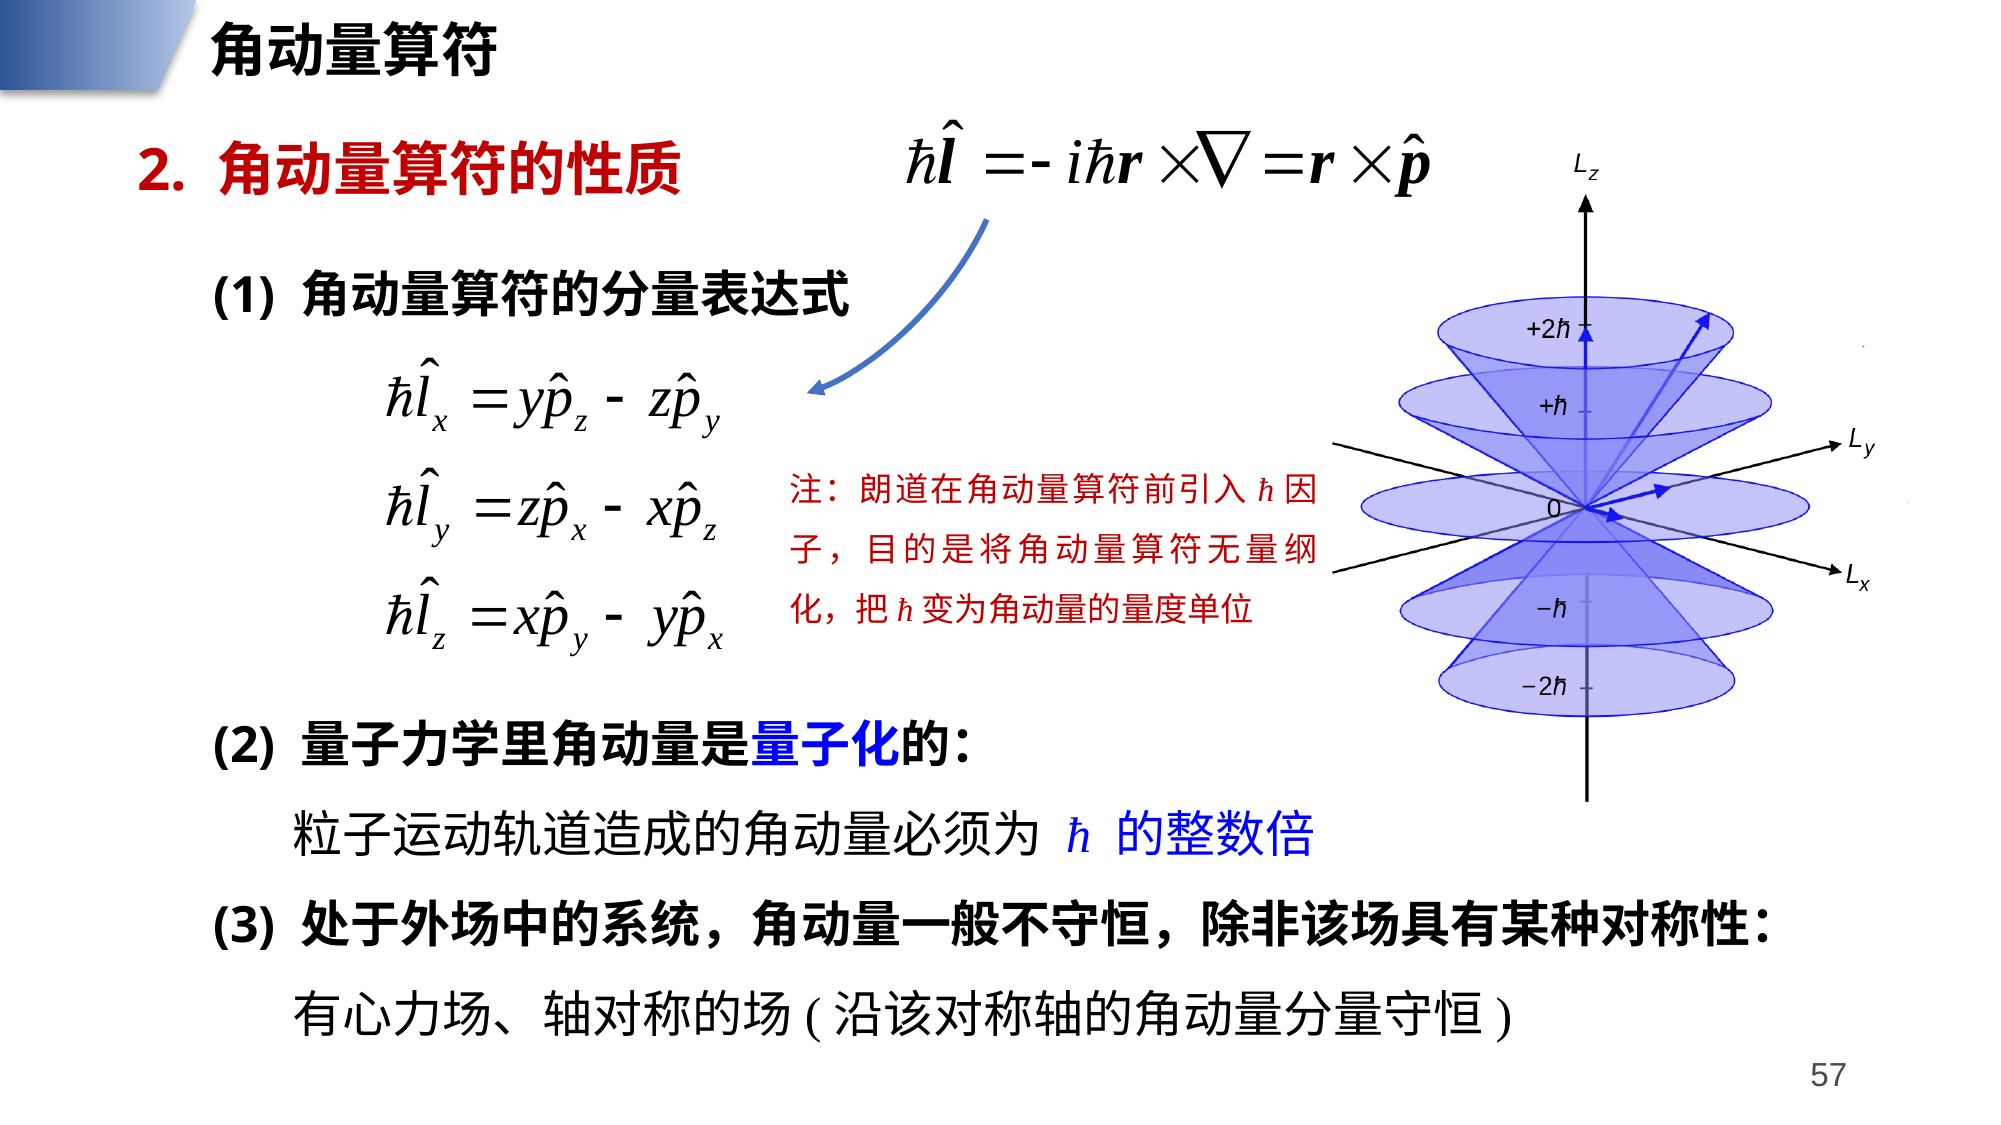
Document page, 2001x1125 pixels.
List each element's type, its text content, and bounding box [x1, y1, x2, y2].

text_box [895, 107, 1443, 211]
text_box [377, 346, 733, 671]
text_box 2. 角动量算符的性质 [122, 125, 698, 210]
text_box 注：朗道在角动量算符前引入ħ因子，目的是将角动量算符无量纲化，把ħ变为角动量的量度单位 [774, 441, 1332, 636]
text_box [1332, 146, 1907, 803]
slide_number 57 [1412, 1042, 1863, 1103]
text_box [806, 219, 988, 396]
text_box 角动量算符 [193, 13, 515, 92]
text_box (1) 角动量算符的分量表达式 (2) 量子力学里角动量是量子化的： 粒子运动轨道造成的角动量必须为 ħ 的整数倍 (3) 处于外场中的系统，角动量一般不守恒，除非该场具有某种对称性： 有心力场、轴对称的场(沿该对称轴的角动量分量守恒) [198, 224, 1818, 1050]
